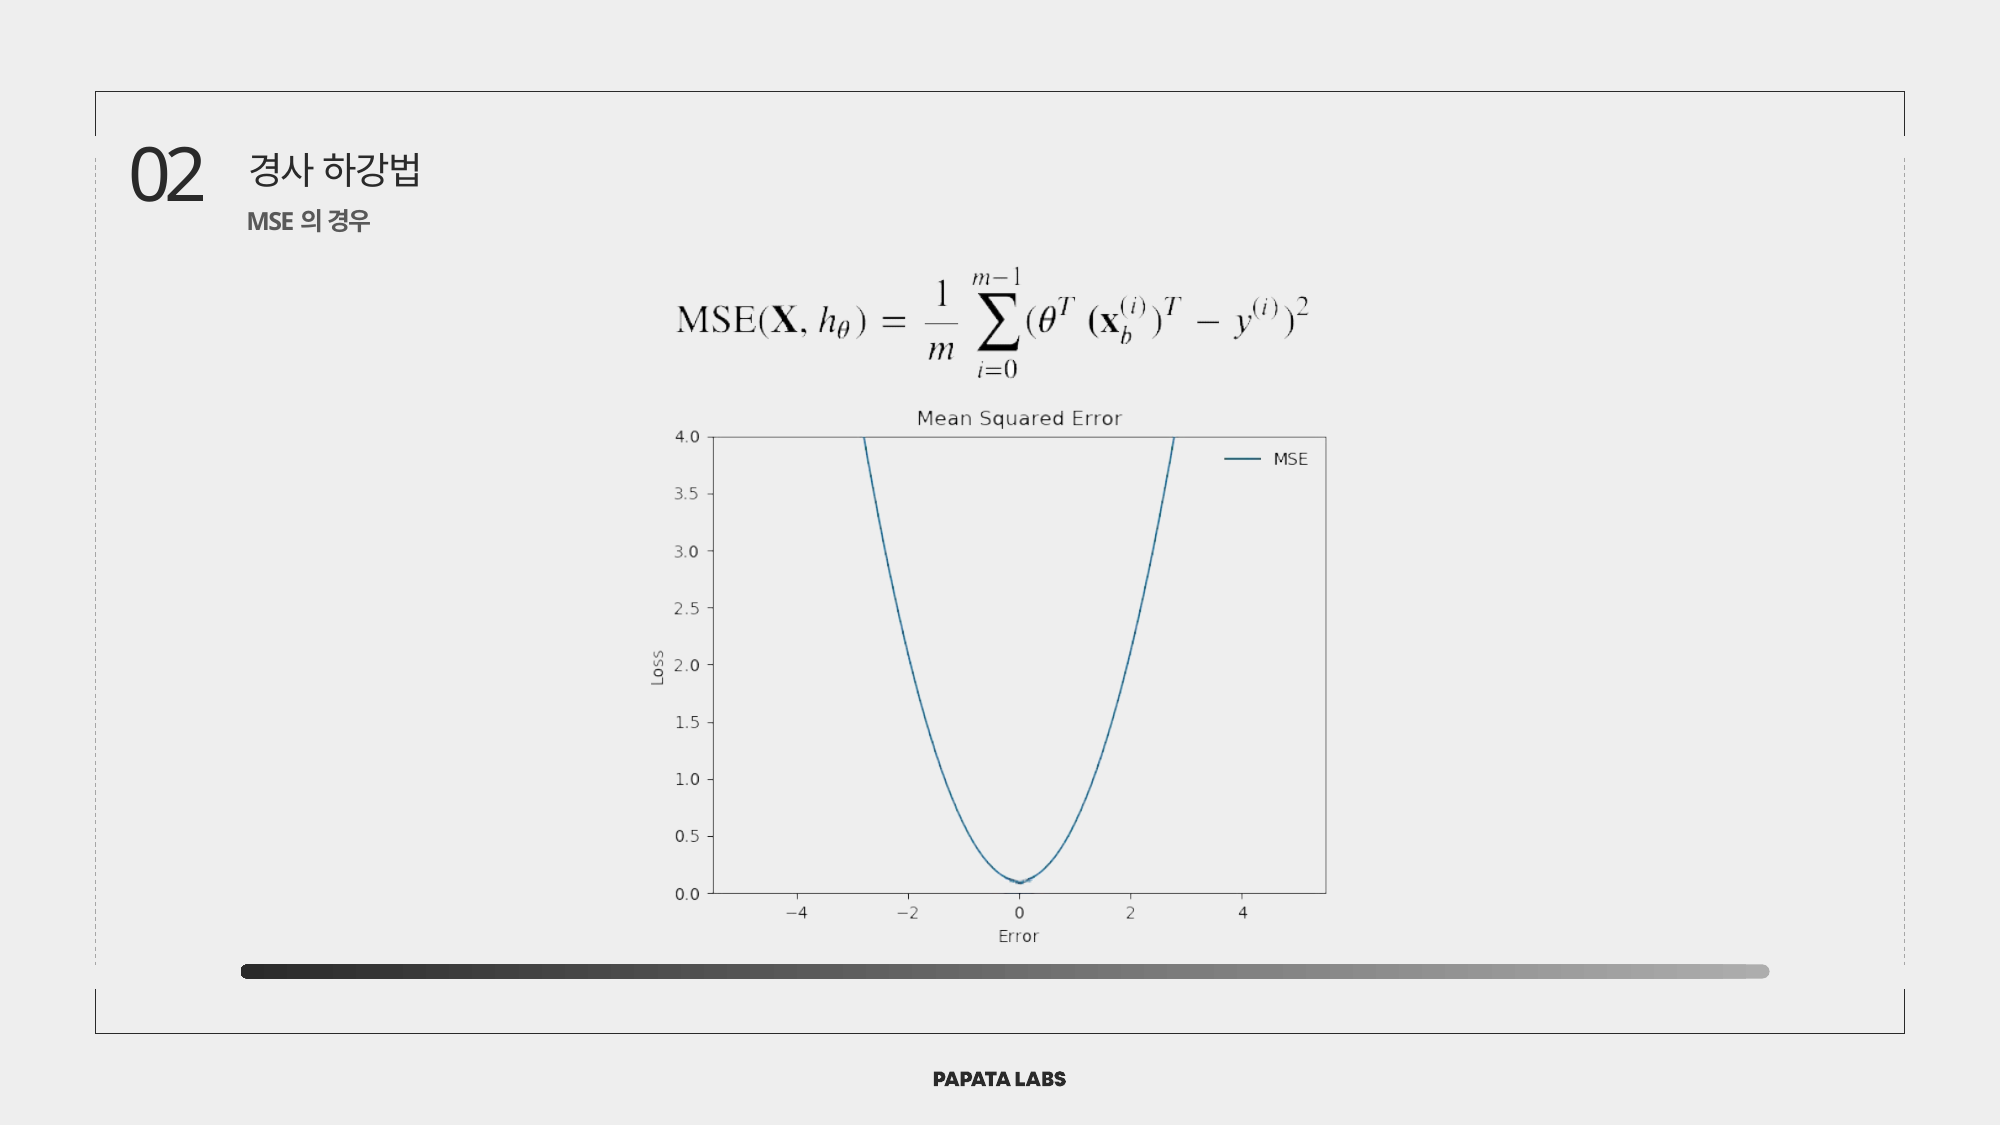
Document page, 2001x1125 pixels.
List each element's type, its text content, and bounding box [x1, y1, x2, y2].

picture [635, 402, 1365, 951]
text_box 02 [119, 123, 217, 219]
text_box [95, 988, 1905, 1034]
picture [660, 263, 1340, 394]
text_box [239, 963, 1771, 980]
text_box 경사 하강법 [239, 144, 432, 196]
text_box [95, 91, 1905, 137]
text_box MSE의 경우 [237, 202, 381, 239]
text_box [933, 1071, 1066, 1087]
